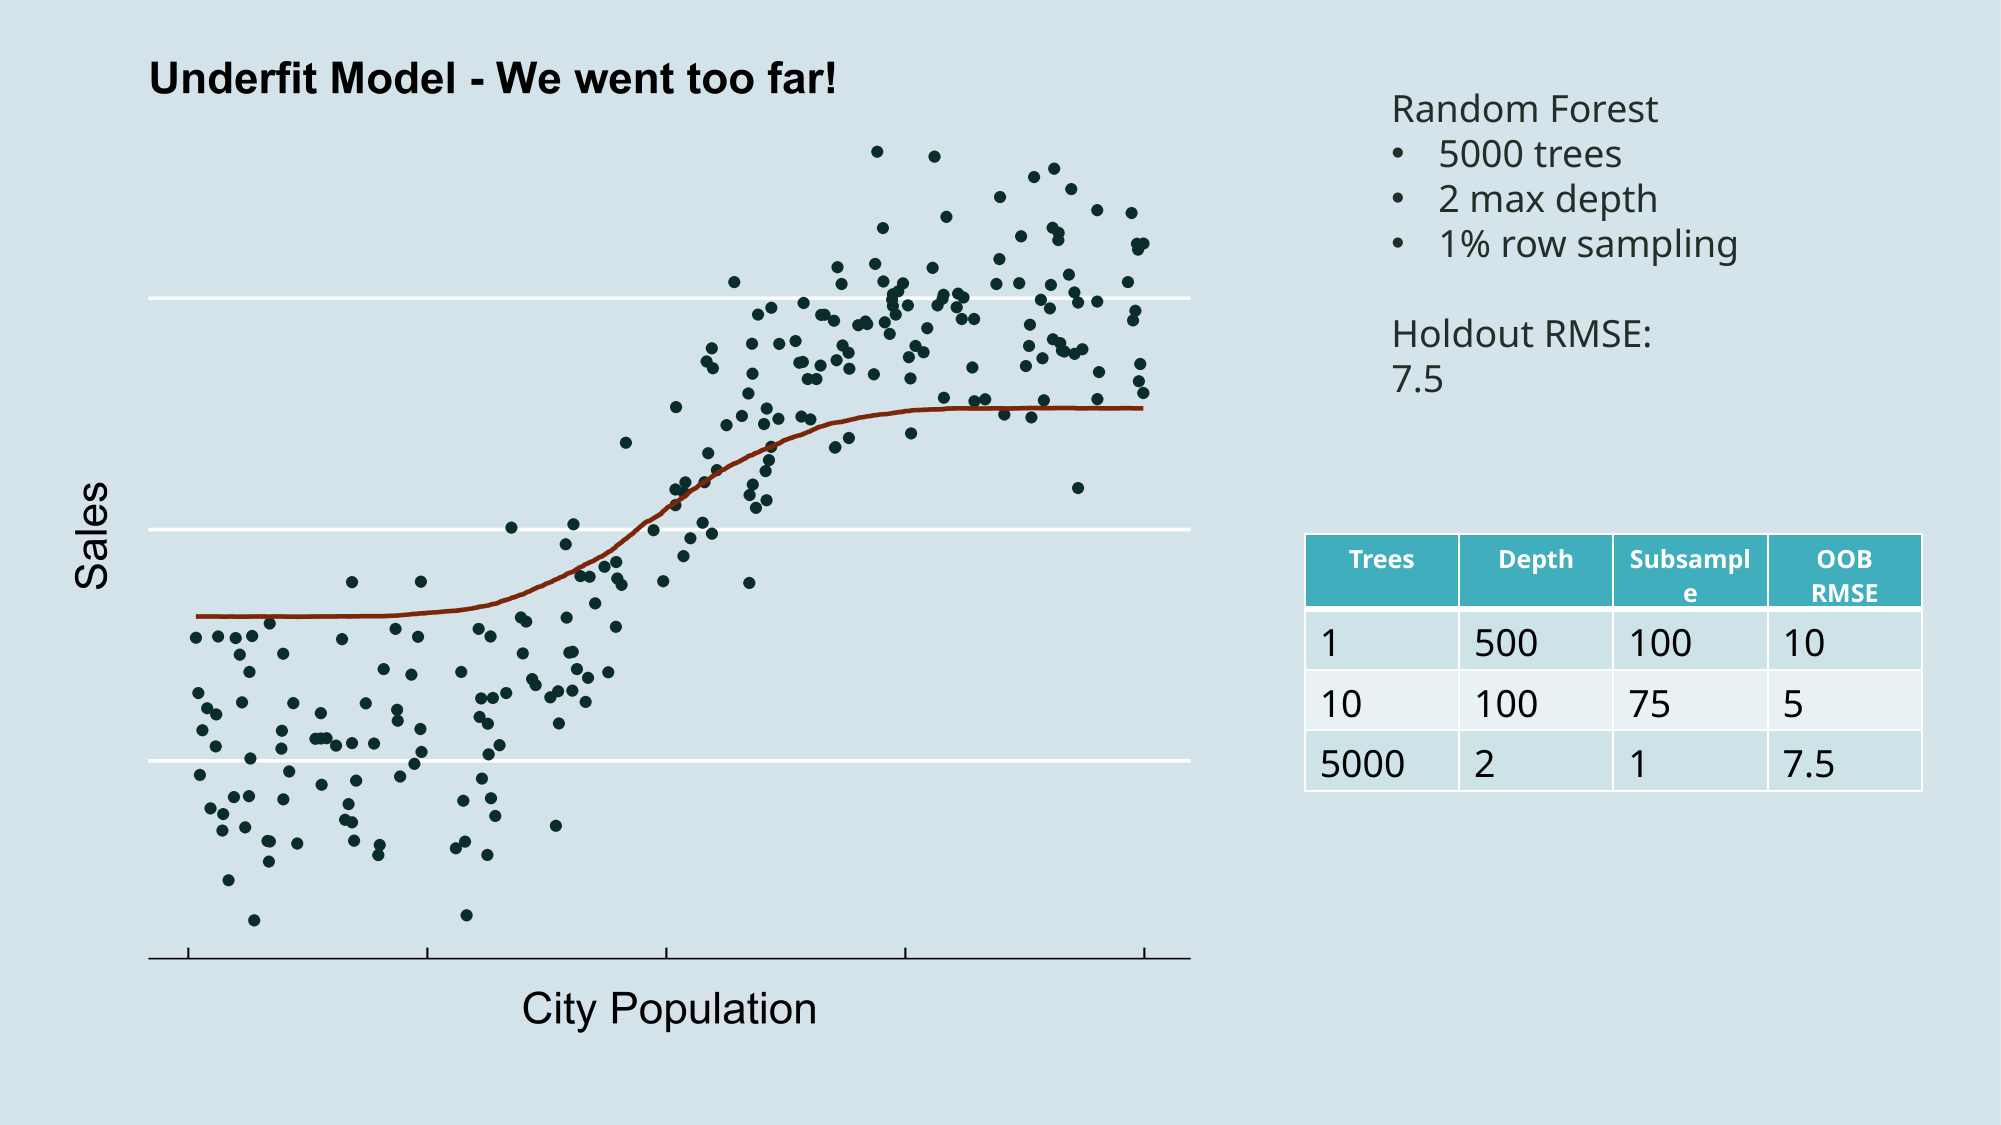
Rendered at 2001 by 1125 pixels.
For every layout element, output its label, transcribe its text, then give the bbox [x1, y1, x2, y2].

table_cell 100 [1460, 671, 1612, 729]
table_header Subsample [1614, 535, 1767, 606]
picture [0, 0, 1253, 1125]
table_cell 1 [1306, 612, 1458, 669]
table_cell 5 [1769, 671, 1921, 729]
table_cell 75 [1614, 671, 1767, 729]
table_header Depth [1460, 535, 1612, 606]
text_box Random Forest 5000 trees 2 max depth 1% row sampling Holdout RMSE: 7.5 [1376, 77, 1876, 453]
table_cell 10 [1306, 671, 1458, 729]
table_cell 500 [1460, 612, 1612, 669]
table_header OOB RMSE [1769, 535, 1921, 606]
table_cell 7.5 [1769, 731, 1921, 790]
table_cell 1 [1614, 731, 1767, 790]
table_cell 10 [1769, 612, 1921, 669]
table_header Trees [1306, 535, 1458, 606]
text_box [1253, 0, 2000, 1125]
table_cell 5000 [1306, 731, 1458, 790]
table_cell 100 [1614, 612, 1767, 669]
table_cell 2 [1460, 731, 1612, 790]
